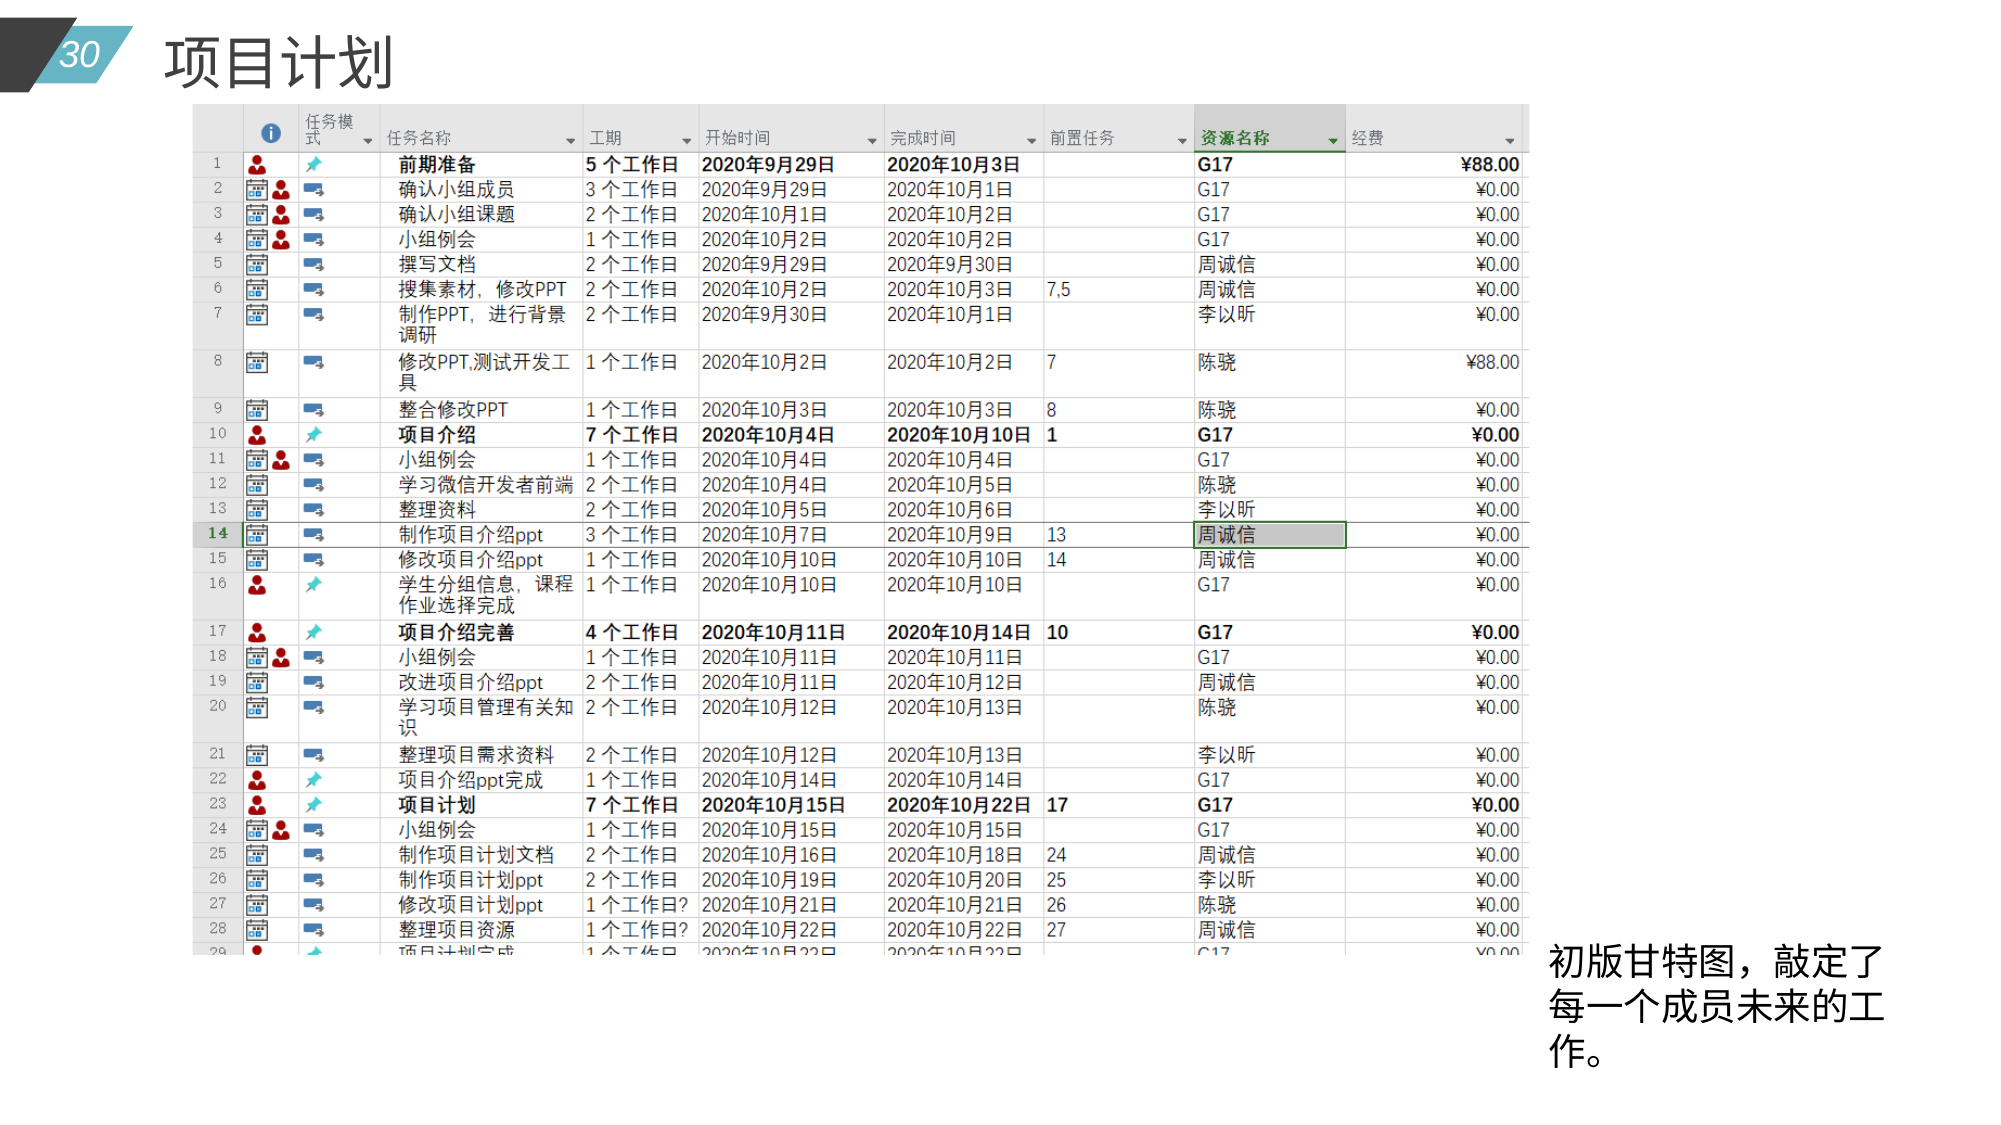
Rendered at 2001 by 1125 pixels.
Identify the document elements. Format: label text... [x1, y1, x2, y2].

text_box 项目计划 [148, 18, 412, 104]
text_box 初版甘特图，敲定了每一个成员未来的工作。 [1533, 930, 1903, 1081]
picture [192, 104, 1530, 955]
